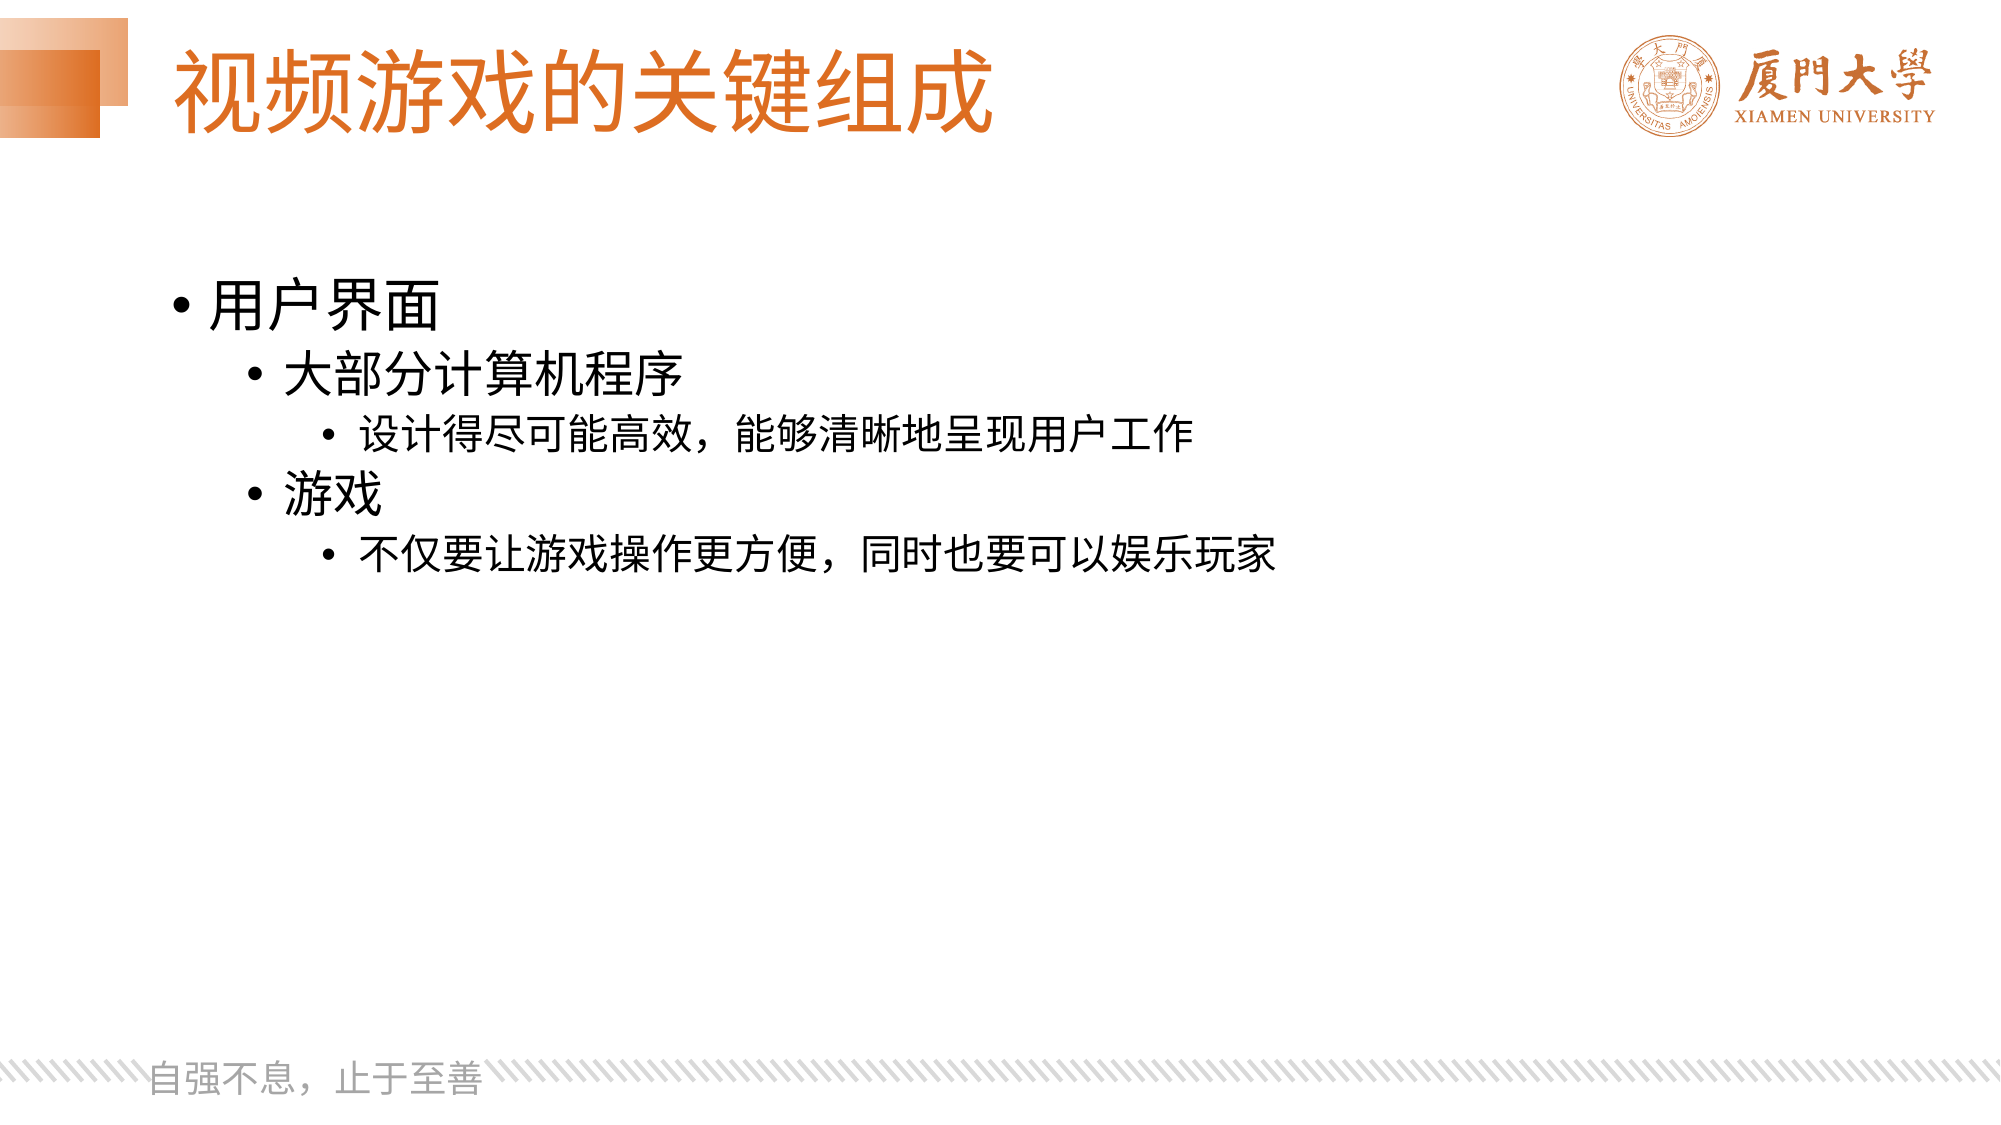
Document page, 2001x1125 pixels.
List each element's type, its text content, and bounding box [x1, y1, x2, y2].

title 视频游戏的关键组成 [156, 16, 1882, 177]
list 用户界面 大部分计算机程序 设计得尽可能高效，能够清晰地呈现用户工作 游戏 不仅要让游戏操作更方便，同时也要可以娱乐玩家 [156, 268, 1882, 996]
